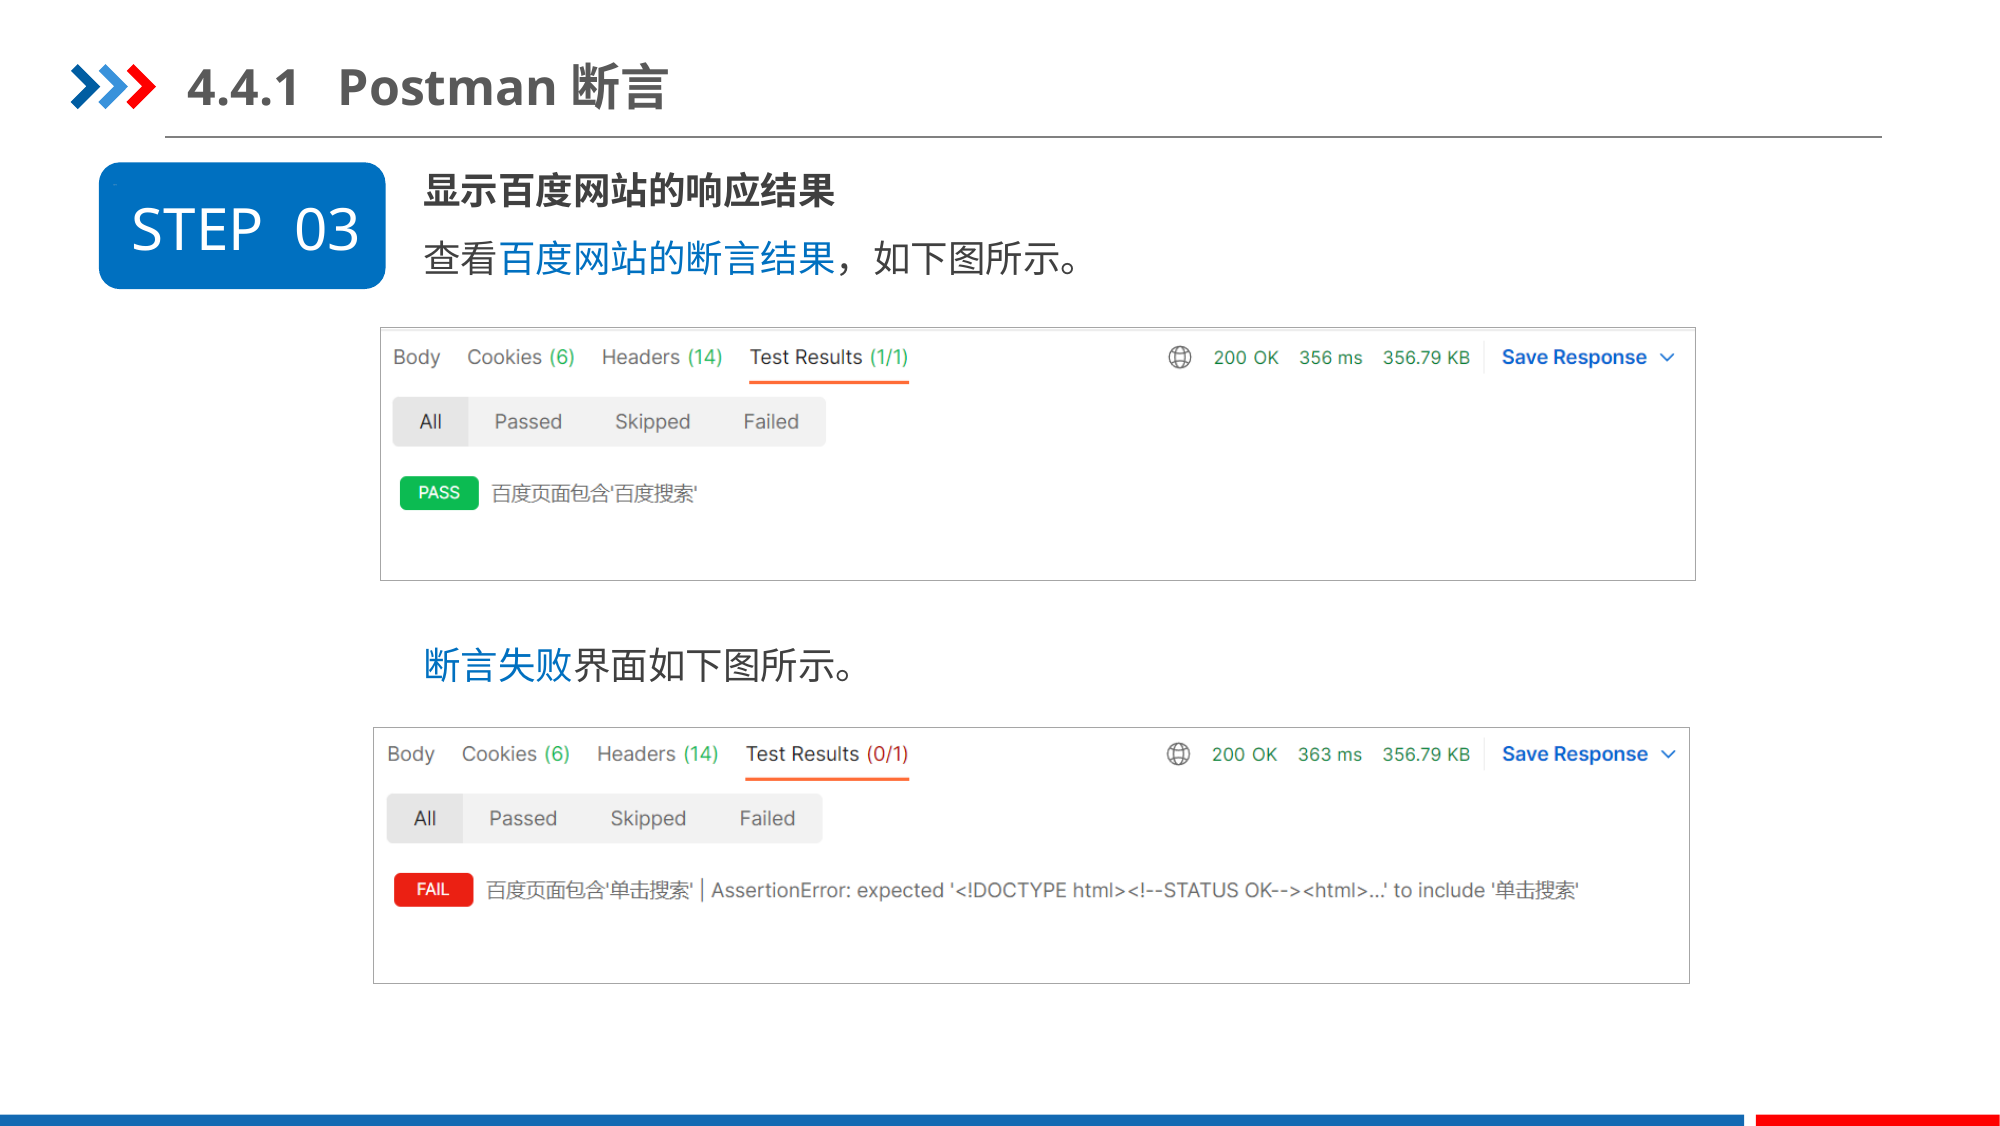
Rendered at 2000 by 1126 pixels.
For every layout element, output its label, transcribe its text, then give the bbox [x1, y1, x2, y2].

text_box 显示百度网站的响应结果 查看百度网站的断言结果，如下图所示。 [408, 137, 1964, 288]
text_box 4.4.1 Postman断言 [187, 43, 827, 127]
text_box [96, 160, 388, 292]
picture [379, 327, 1697, 581]
text_box 断言失败界面如下图所示。 [408, 612, 1715, 695]
text_box STEP 03 [113, 184, 380, 270]
picture [373, 726, 1690, 985]
